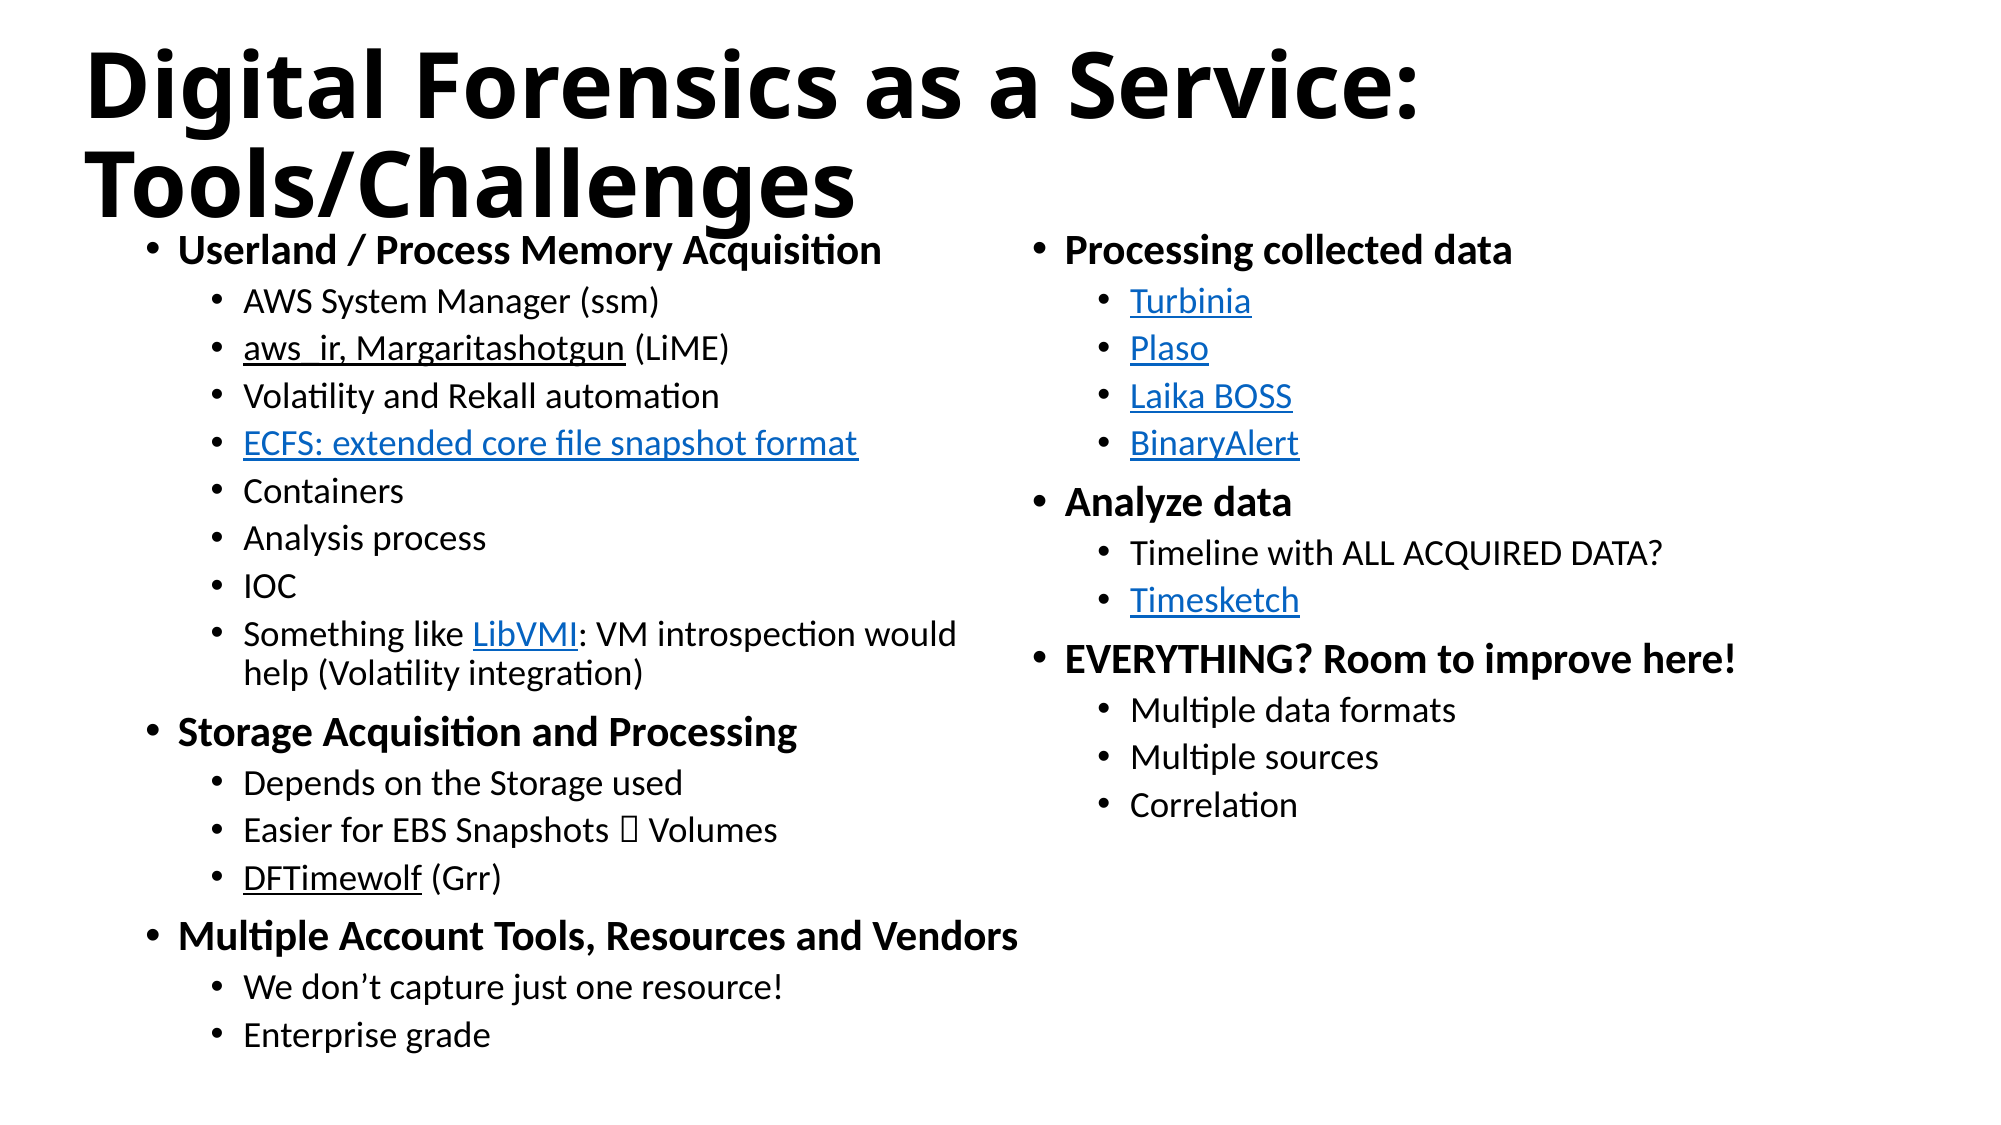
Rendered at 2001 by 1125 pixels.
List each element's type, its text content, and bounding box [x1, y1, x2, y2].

title Digital Forensics as a Service: Tools/Challenges [68, 29, 1873, 248]
text_box Userland / Process Memory Acquisition AWS System Manager (ssm) aws_ir, Margaritashotgun (LiME) Volatility and Rekall automation ECFS: extended core file snapshot format Containers Analysis process IOC Something like LibVMI: VM introspection would help (Volatility integration) Storage Acquisition and Processing Depends on the Storage used Easier for EBS Snapshots  Volumes DFTimewolf (Grr) Multiple Account Tools, Resources and Vendors We don’t capture just one resource! Enterprise grade Processing collected data Turbinia Plaso Laika BOSS BinaryAlert Analyze data Timeline with ALL ACQUIRED DATA? Timesketch EVERYTHING? Room to improve here! Multiple data formats Multiple sources Correlation [130, 219, 1934, 1072]
